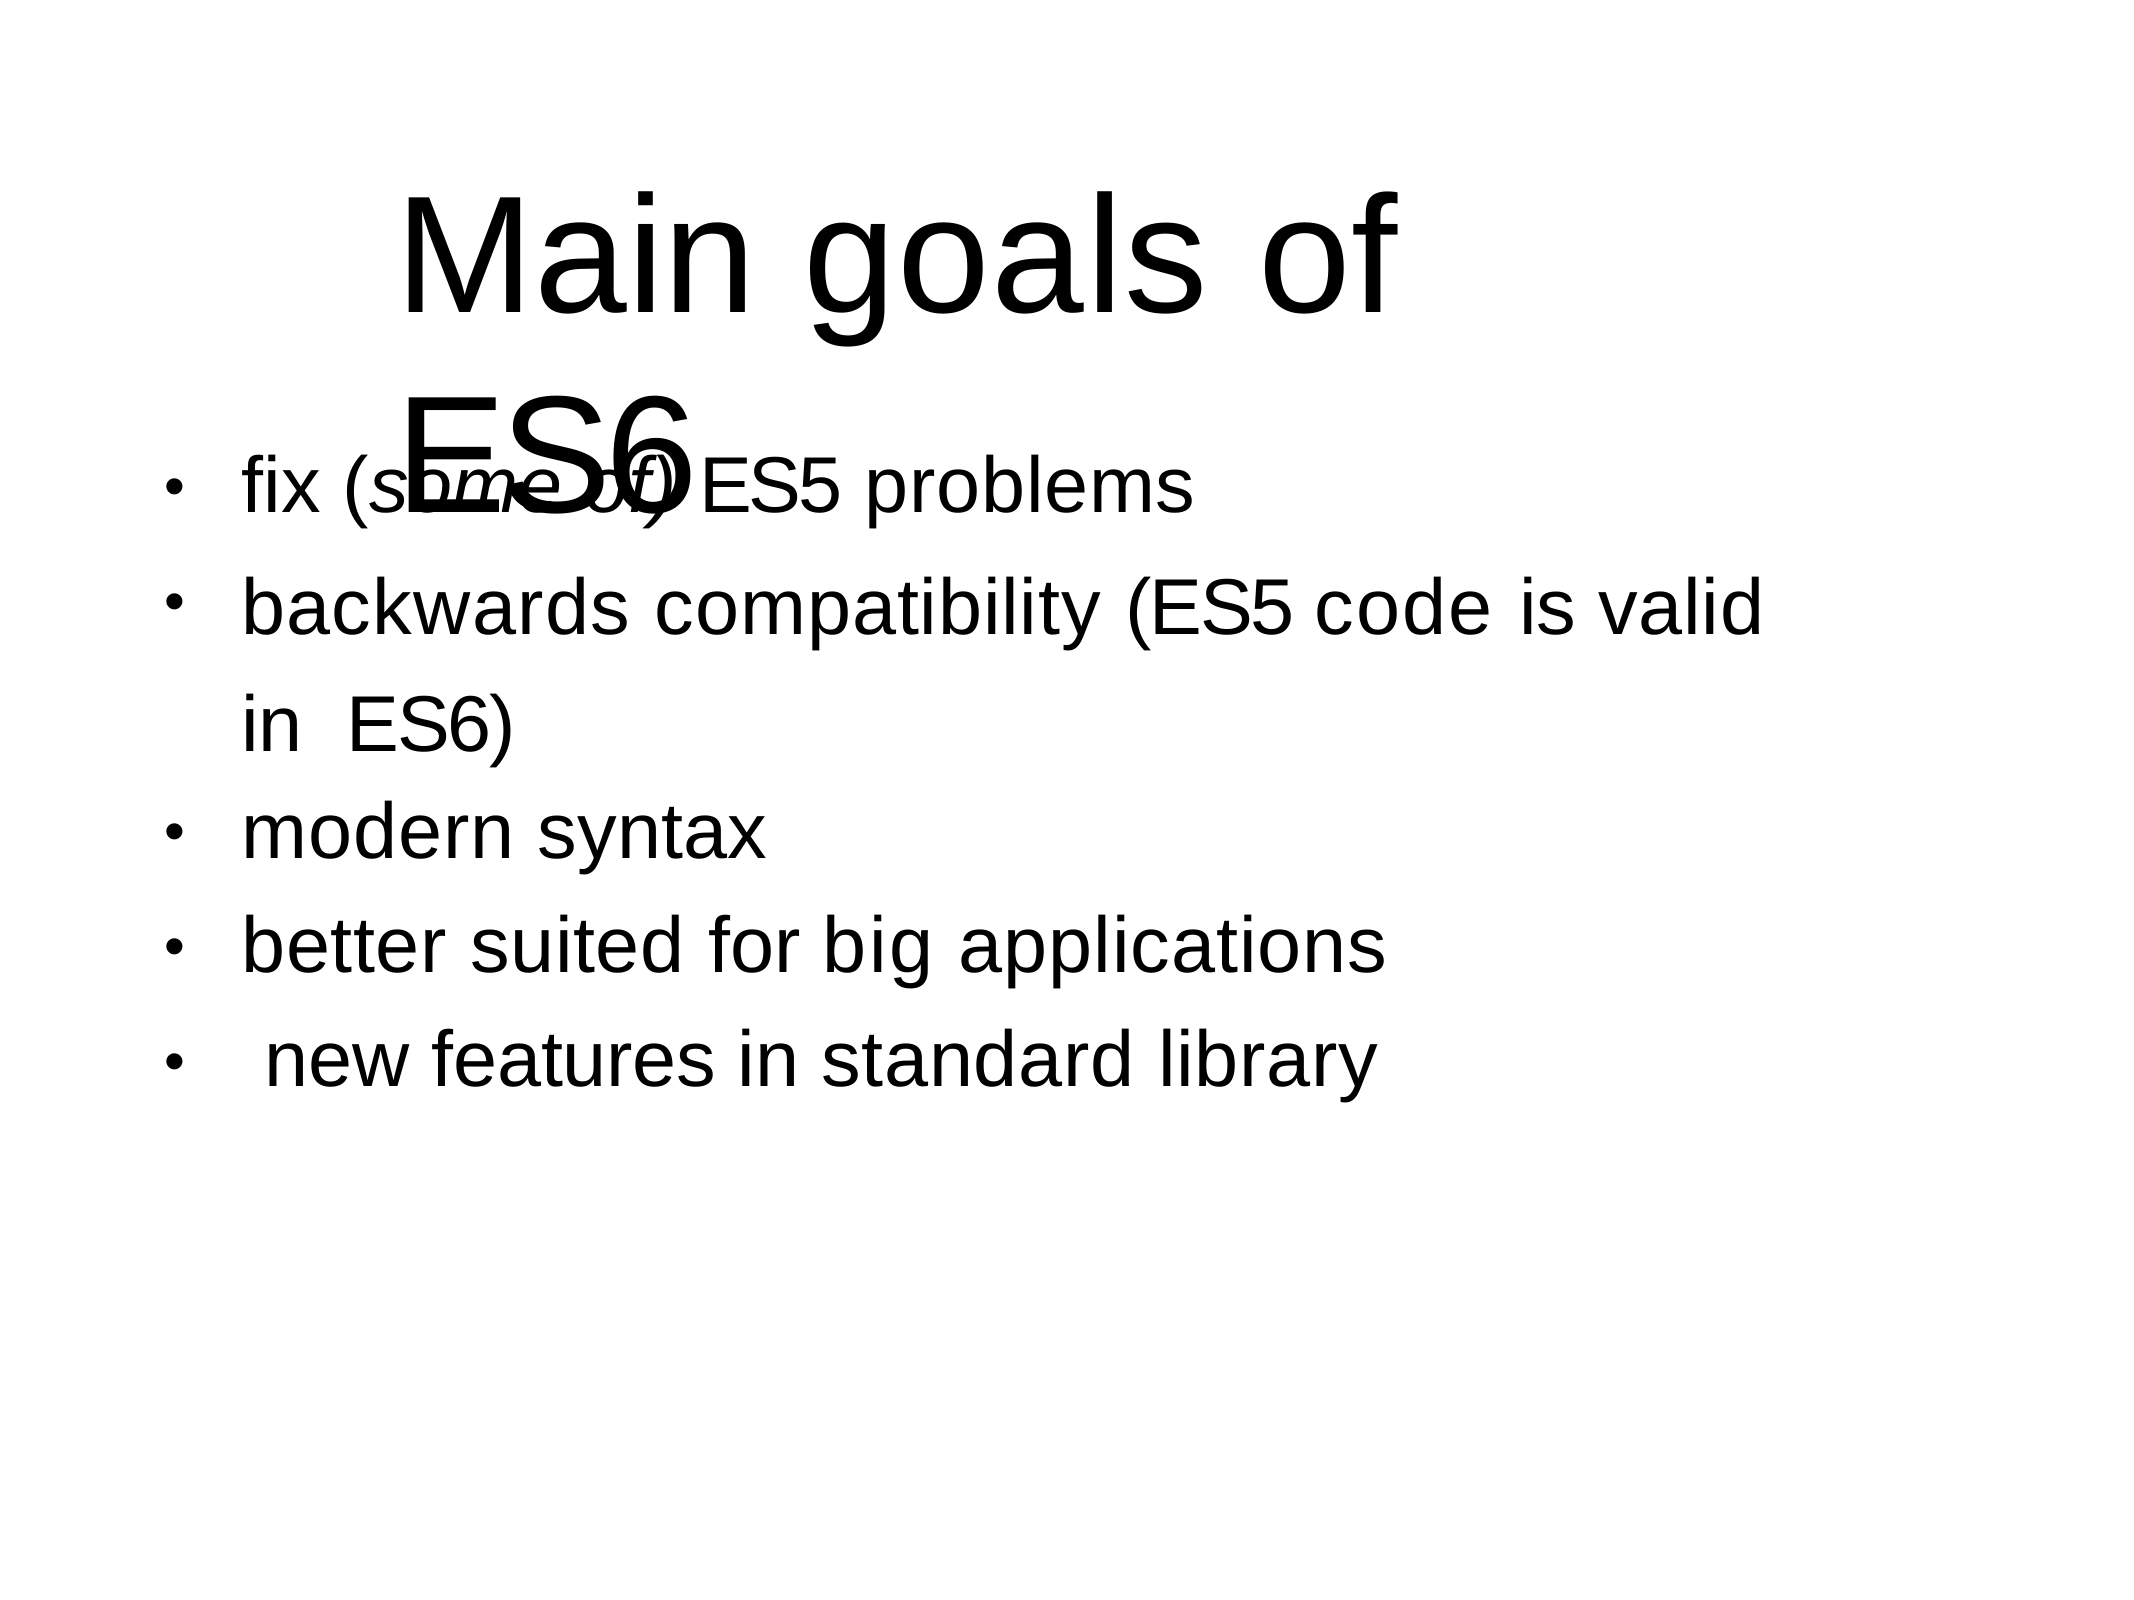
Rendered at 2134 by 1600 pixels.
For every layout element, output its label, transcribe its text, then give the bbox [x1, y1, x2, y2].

text_box • [162, 559, 197, 633]
text_box • [162, 444, 197, 518]
title Main goals of ES6 [393, 143, 1741, 411]
text_box • [162, 789, 197, 863]
text_box • [162, 904, 197, 978]
text_box fix (some of) ES5 problems backwards compatibility (ES5 code is valid in ES6) modern syntax better suited for big applications new features in standard library [239, 411, 1848, 1103]
text_box • [162, 1019, 197, 1093]
